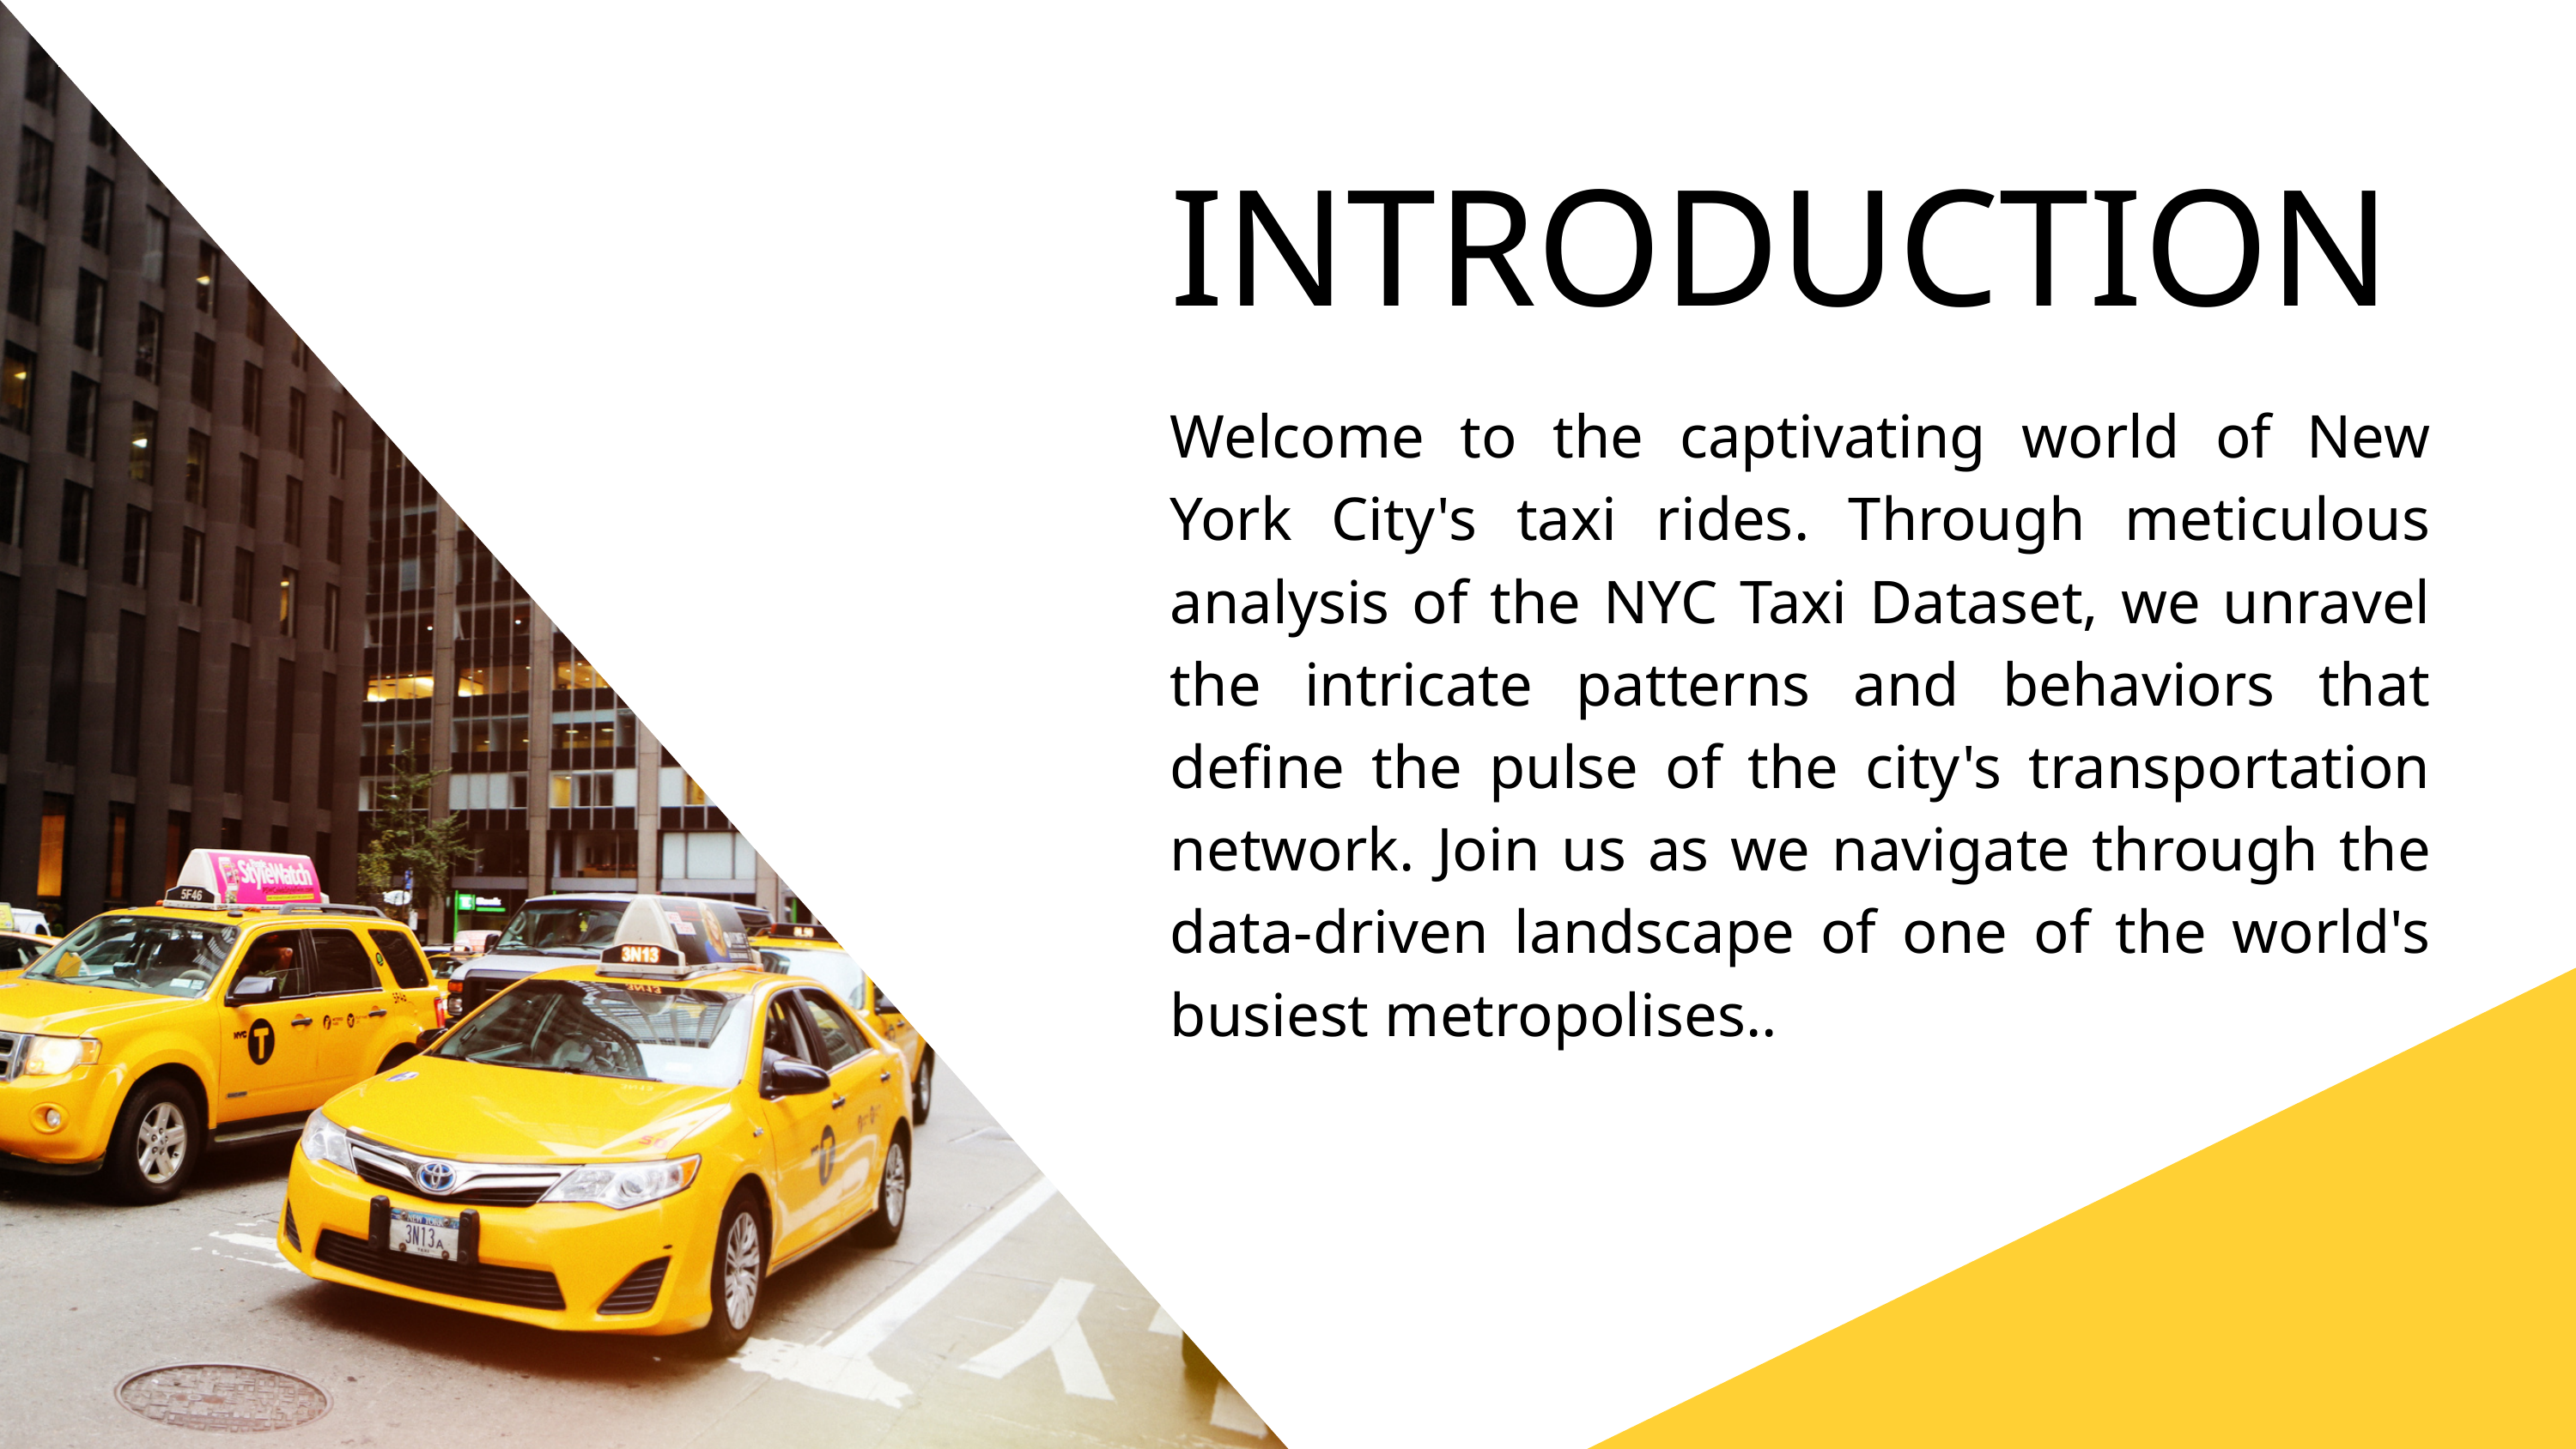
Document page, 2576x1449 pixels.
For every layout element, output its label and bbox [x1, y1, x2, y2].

text_box [1394, 537, 2576, 1449]
text_box [0, 0, 1300, 1449]
text_box [1170, 144, 2432, 1038]
